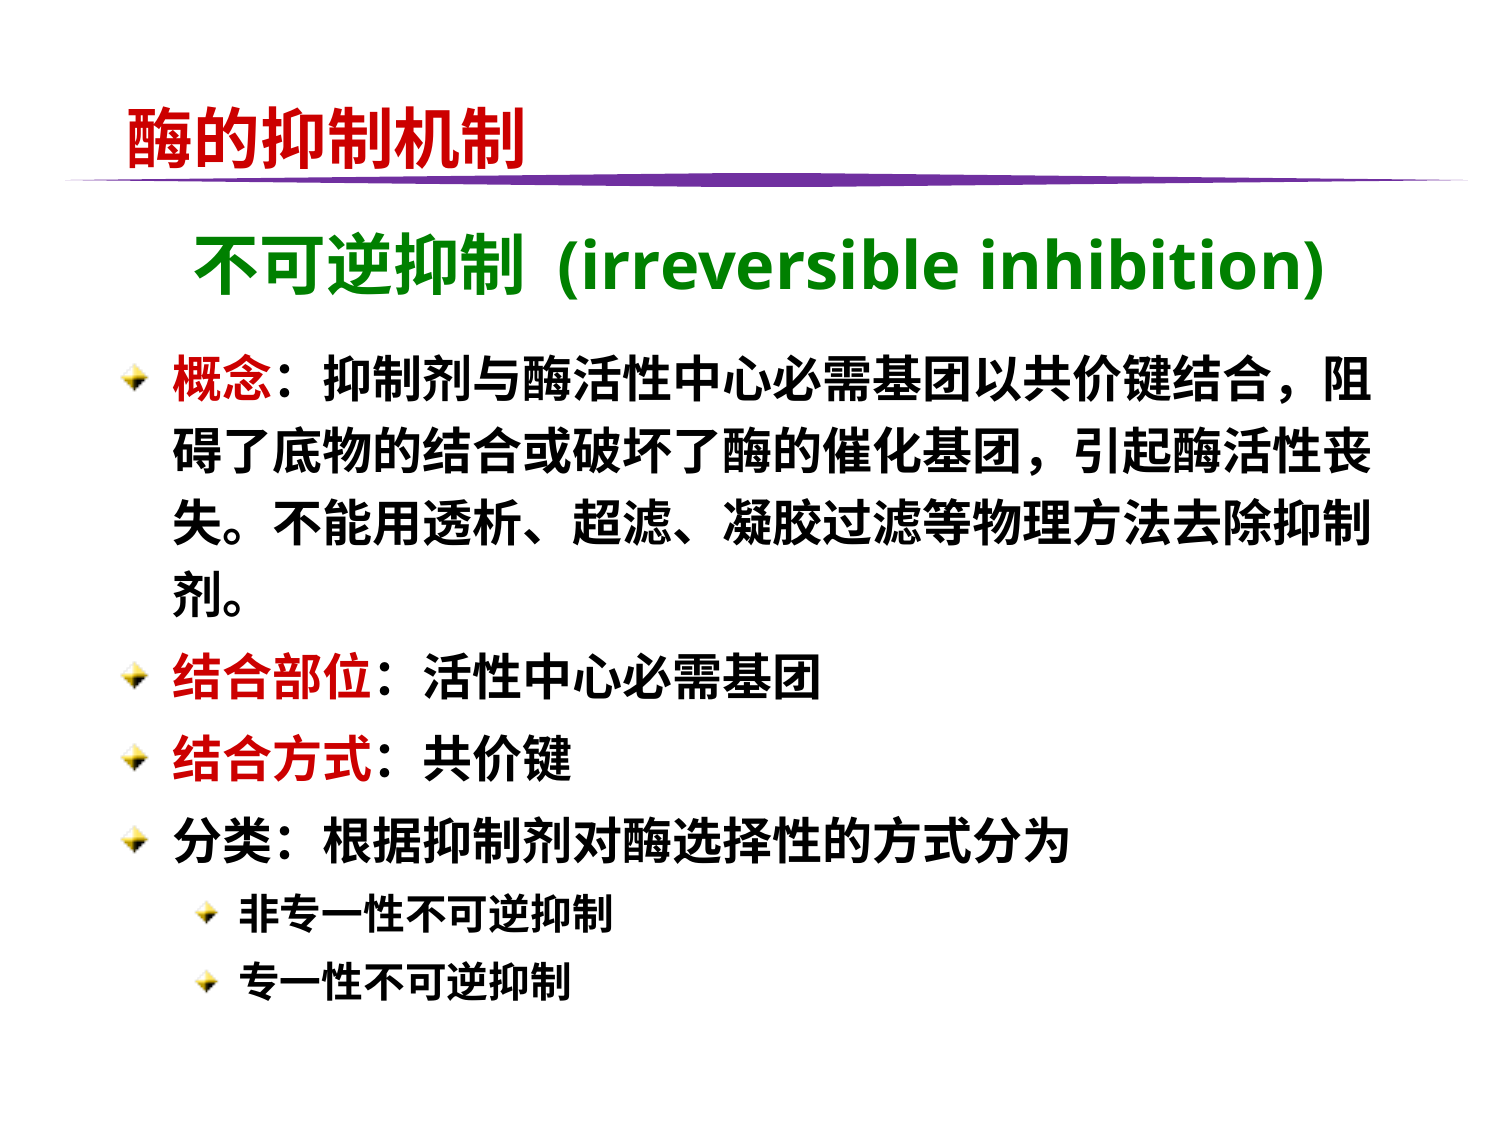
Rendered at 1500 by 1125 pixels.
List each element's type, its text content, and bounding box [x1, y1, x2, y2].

title 不可逆抑制 (irreversible inhibition) [76, 154, 1443, 372]
picture [116, 359, 152, 395]
text_box 酶的抑制机制 [112, 89, 585, 185]
picture [191, 897, 221, 927]
picture [116, 821, 152, 857]
picture [191, 966, 221, 996]
list 概念：抑制剂与酶活性中心必需基团以共价键结合，阻碍了底物的结合或破坏了酶的催化基团，引起酶活性丧失。不能用透析、超滤、凝胶过滤等物理方法去除抑制剂。 结合部位：活性中心必需基团 结合方式：共价键 分类：根据抑制剂对酶选择性的方式分为 非专一性不可逆抑制 专一性不可逆抑制 [101, 327, 1396, 1042]
picture [116, 657, 152, 693]
picture [116, 739, 152, 775]
